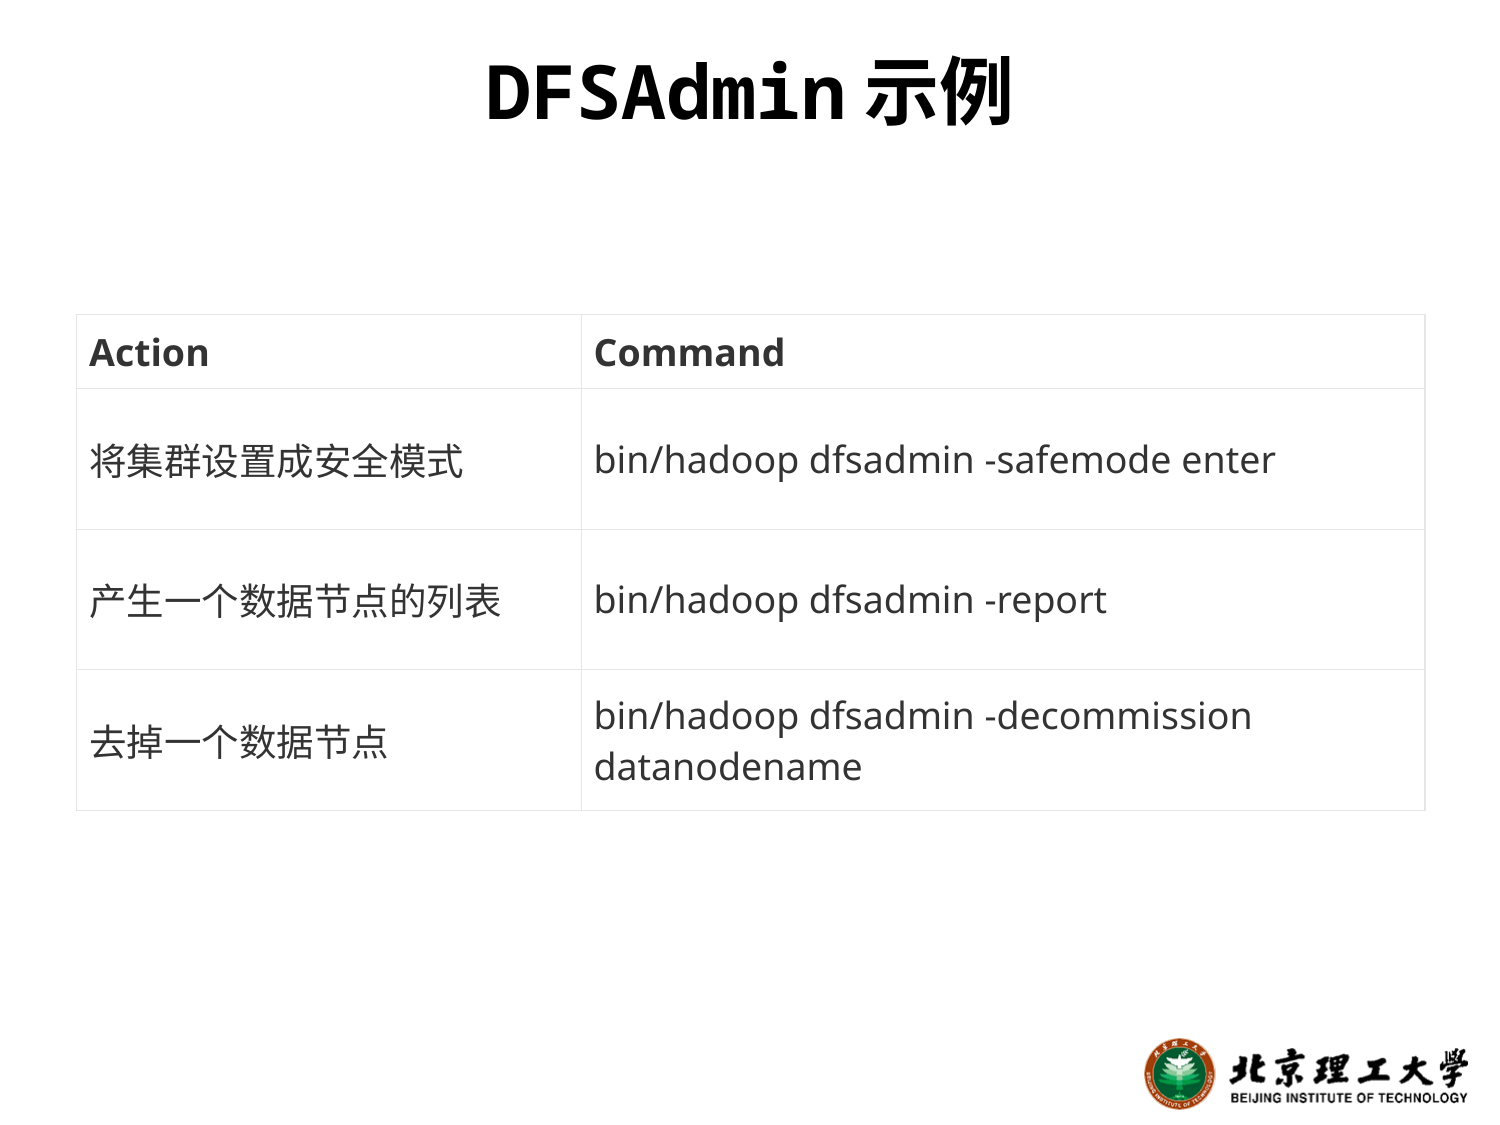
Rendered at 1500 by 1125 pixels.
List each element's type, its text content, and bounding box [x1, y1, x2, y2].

table_cell bin/hadoop dfsadmin -report [582, 530, 1424, 669]
picture [1144, 1038, 1468, 1110]
title DFSAdmin示例 [76, 17, 1425, 163]
table_cell 去掉一个数据节点 [77, 670, 581, 810]
table_cell 将集群设置成安全模式 [77, 389, 581, 529]
table_cell bin/hadoop dfsadmin -decommission datanodename [582, 670, 1424, 810]
table_cell bin/hadoop dfsadmin -safemode enter [582, 389, 1424, 529]
table_header Action [77, 315, 581, 388]
table_header Command [582, 315, 1424, 388]
table_cell 产生一个数据节点的列表 [77, 530, 581, 669]
